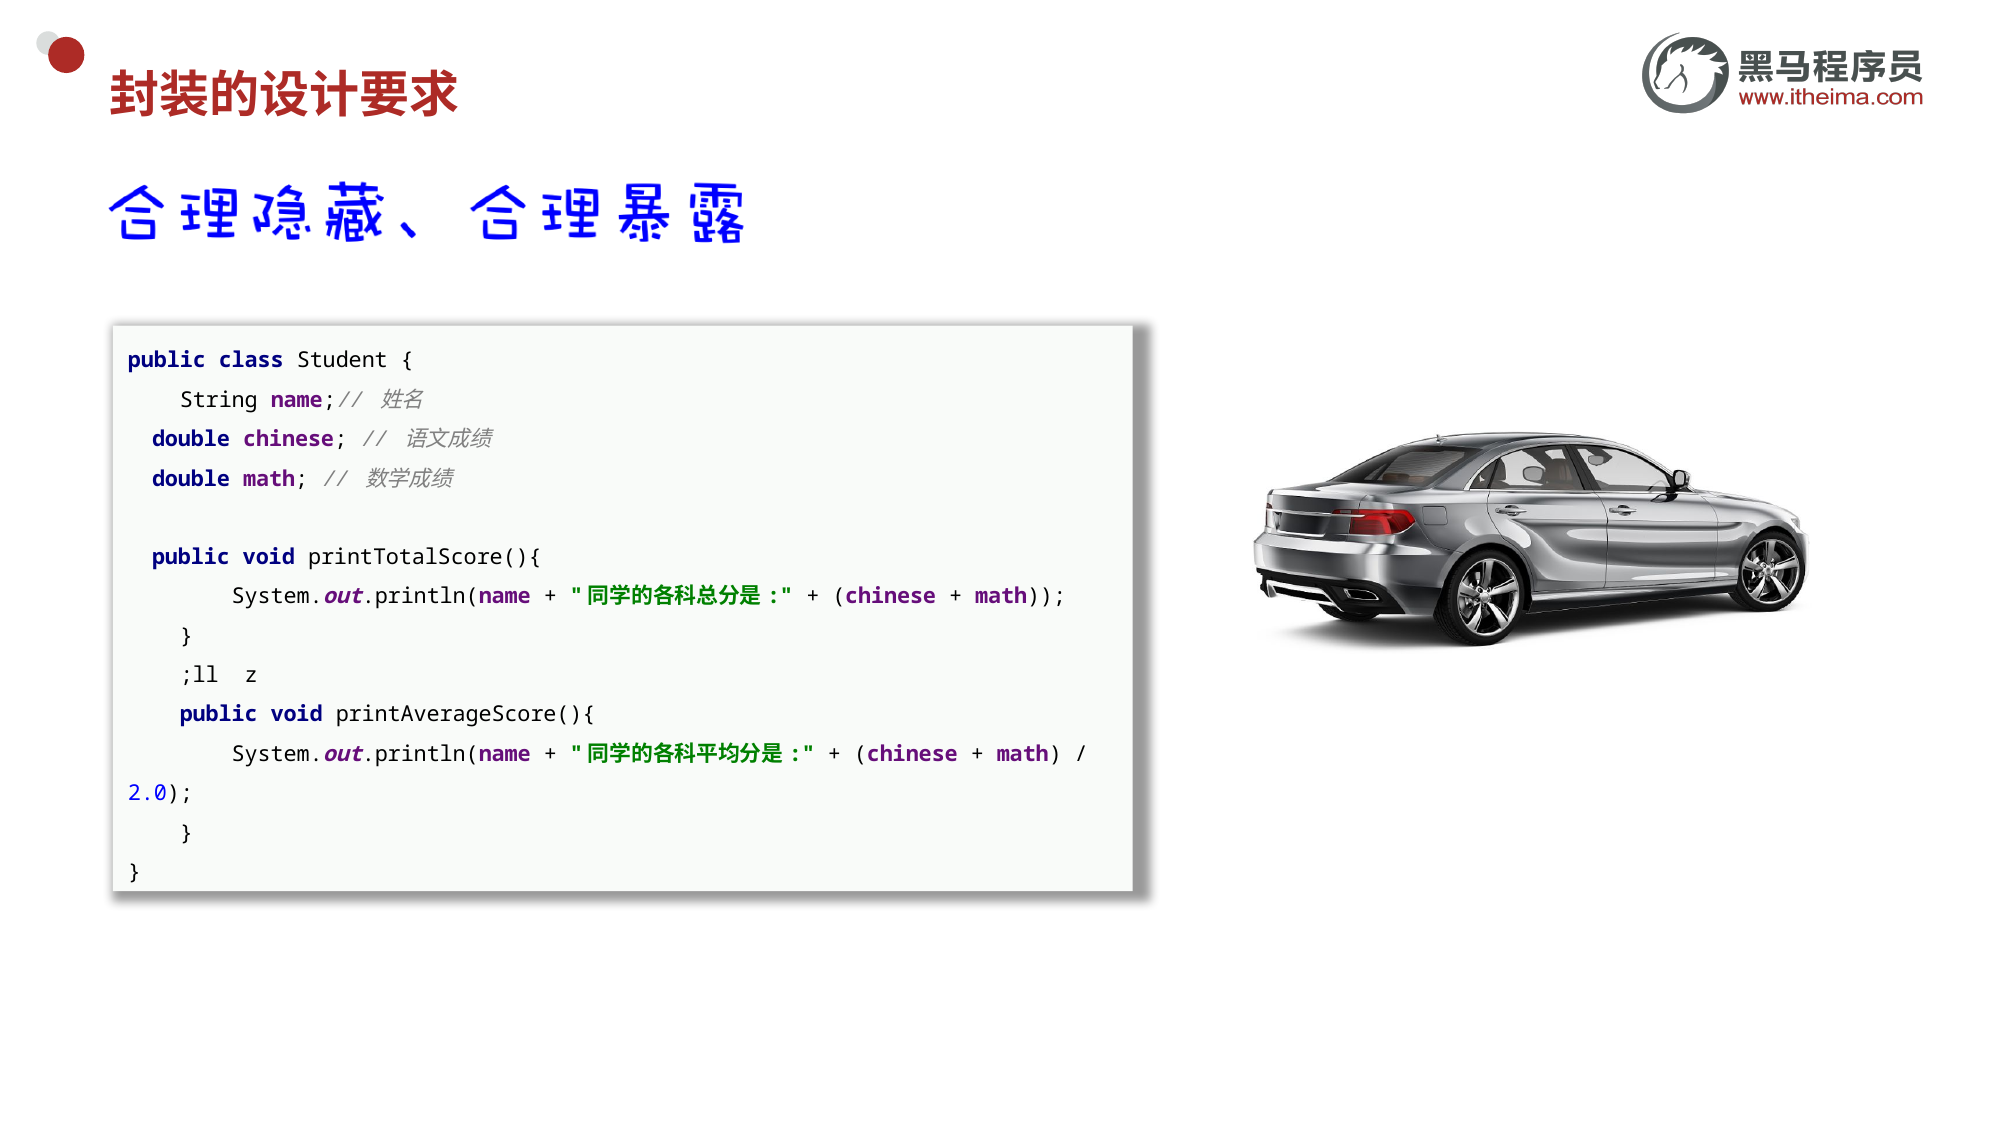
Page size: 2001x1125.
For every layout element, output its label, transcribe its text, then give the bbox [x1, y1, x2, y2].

picture [1238, 365, 1840, 705]
title 封装的设计要求 [94, 55, 1858, 133]
picture [94, 174, 769, 253]
picture [1633, 24, 1937, 125]
text_box public class Student { String name;// 姓名 double chinese; // 语文成绩 double math; // 数学成绩 public void printTotalScore(){ System.out.println(name + "同学的各科总分是:" + (chinese + math)); } ;ll z public void printAverageScore(){ System.out.println(name + "同学的各科平均分是:" + (chinese + math) / 2.0); } } [112, 325, 1133, 892]
